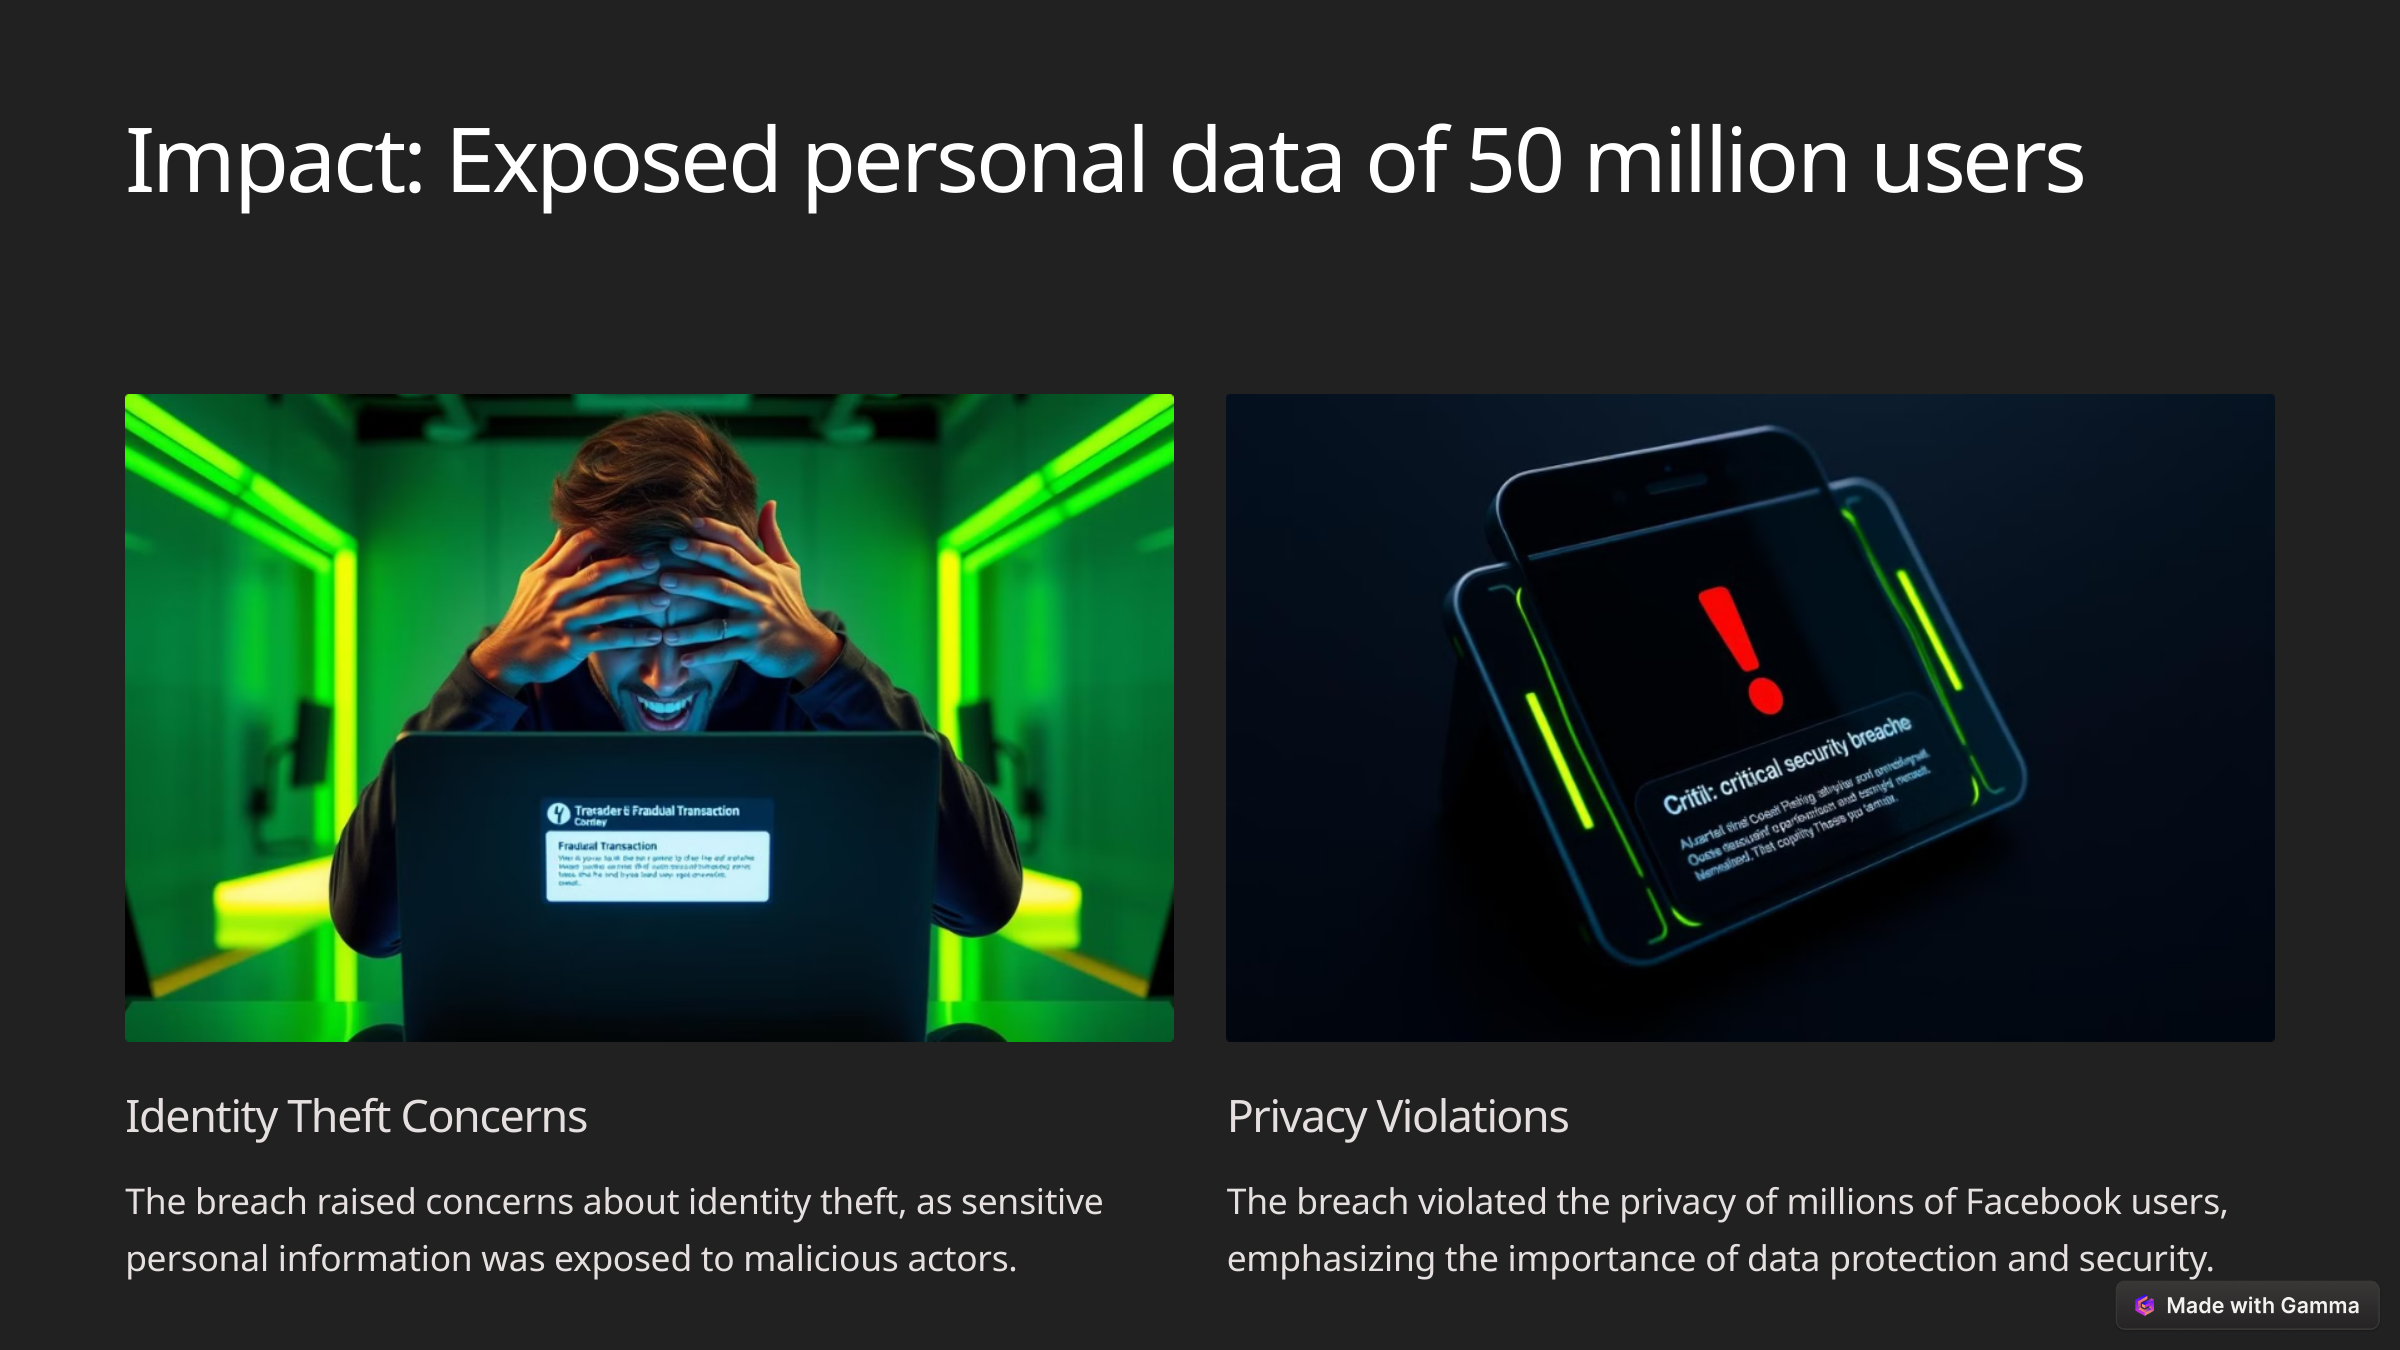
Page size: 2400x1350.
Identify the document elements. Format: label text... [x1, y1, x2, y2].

picture [1226, 394, 2275, 1042]
picture [125, 394, 1174, 1042]
text_box The breach raised concerns about identity theft, as sensitive personal information was exposed to malicious actors. [125, 1164, 1174, 1279]
text_box Identity Theft Concerns [125, 1086, 713, 1143]
picture [2106, 1271, 2389, 1339]
text_box The breach violated the privacy of millions of Facebook users, emphasizing the importance of data protection and security. [1226, 1164, 2275, 1279]
text_box Impact: Exposed personal data of 50 million users [125, 98, 2275, 323]
text_box Privacy Violations [1226, 1086, 1687, 1143]
